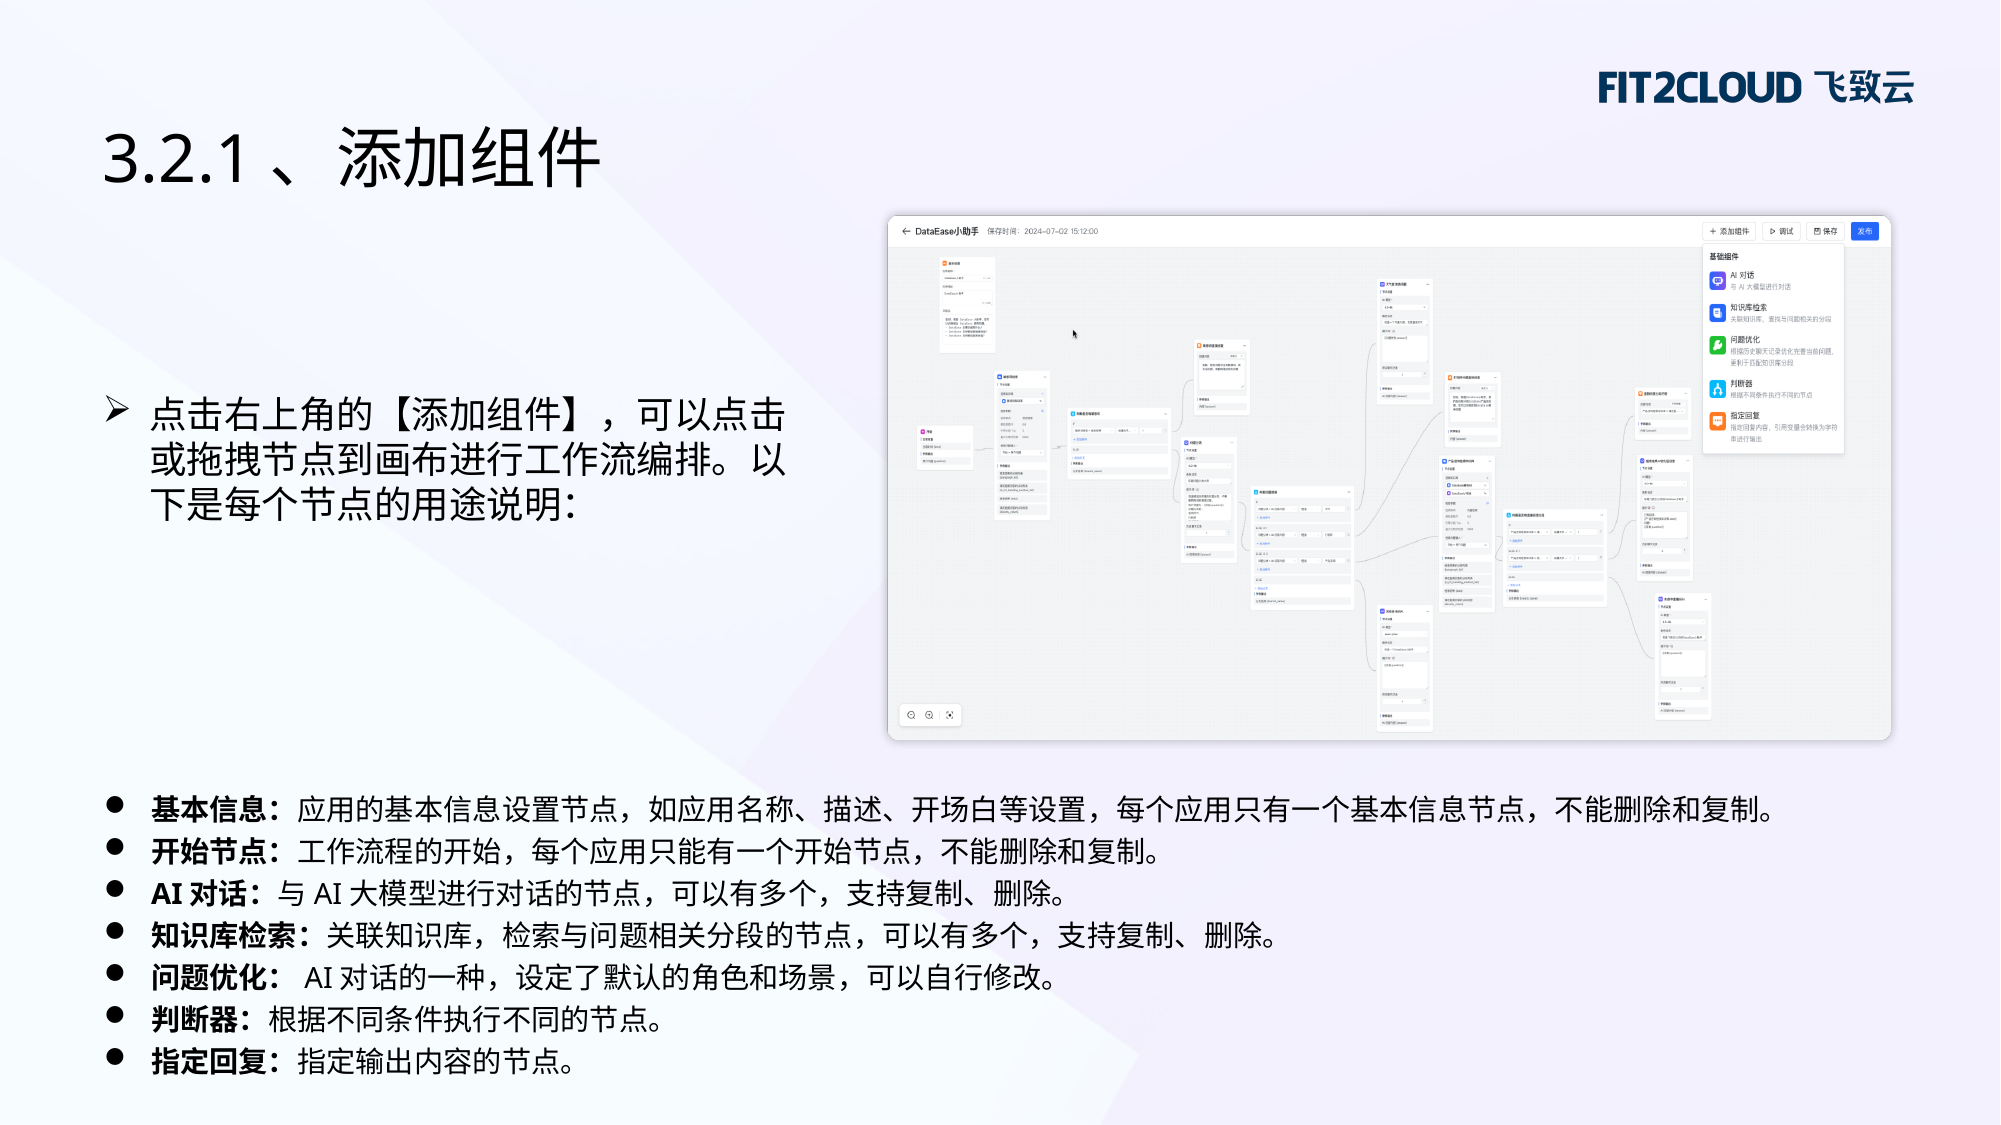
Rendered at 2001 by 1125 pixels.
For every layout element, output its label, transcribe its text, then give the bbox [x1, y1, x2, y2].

title 3.2.1、添加组件 [87, 103, 1635, 219]
text_box 点击右上角的【添加组件】，可以点击或拖拽节点到画布进行工作流编排。以下是每个节点的用途说明： [87, 383, 824, 572]
picture [877, 205, 1900, 750]
text_box 基本信息：应用的基本信息设置节点，如应用名称、描述、开场白等设置，每个应用只有一个基本信息节点，不能删除和复制。 开始节点：工作流程的开始，每个应用只能有一个开始节点，不能删除和复制。 AI对话：与AI大模型进行对话的节点，可以有多个，支持复制、删除。 知识库检索：关联知识库，检索与问题相关分段的节点，可以有多个，支持复制、删除。 问题优化：AI对话的一种，设定了默认的角色和场景，可以自行修改。 判断器：根据不同条件执行不同的节点。 指定回复：指定输出内容的节点。 [89, 777, 1899, 1086]
picture [1599, 70, 1914, 104]
